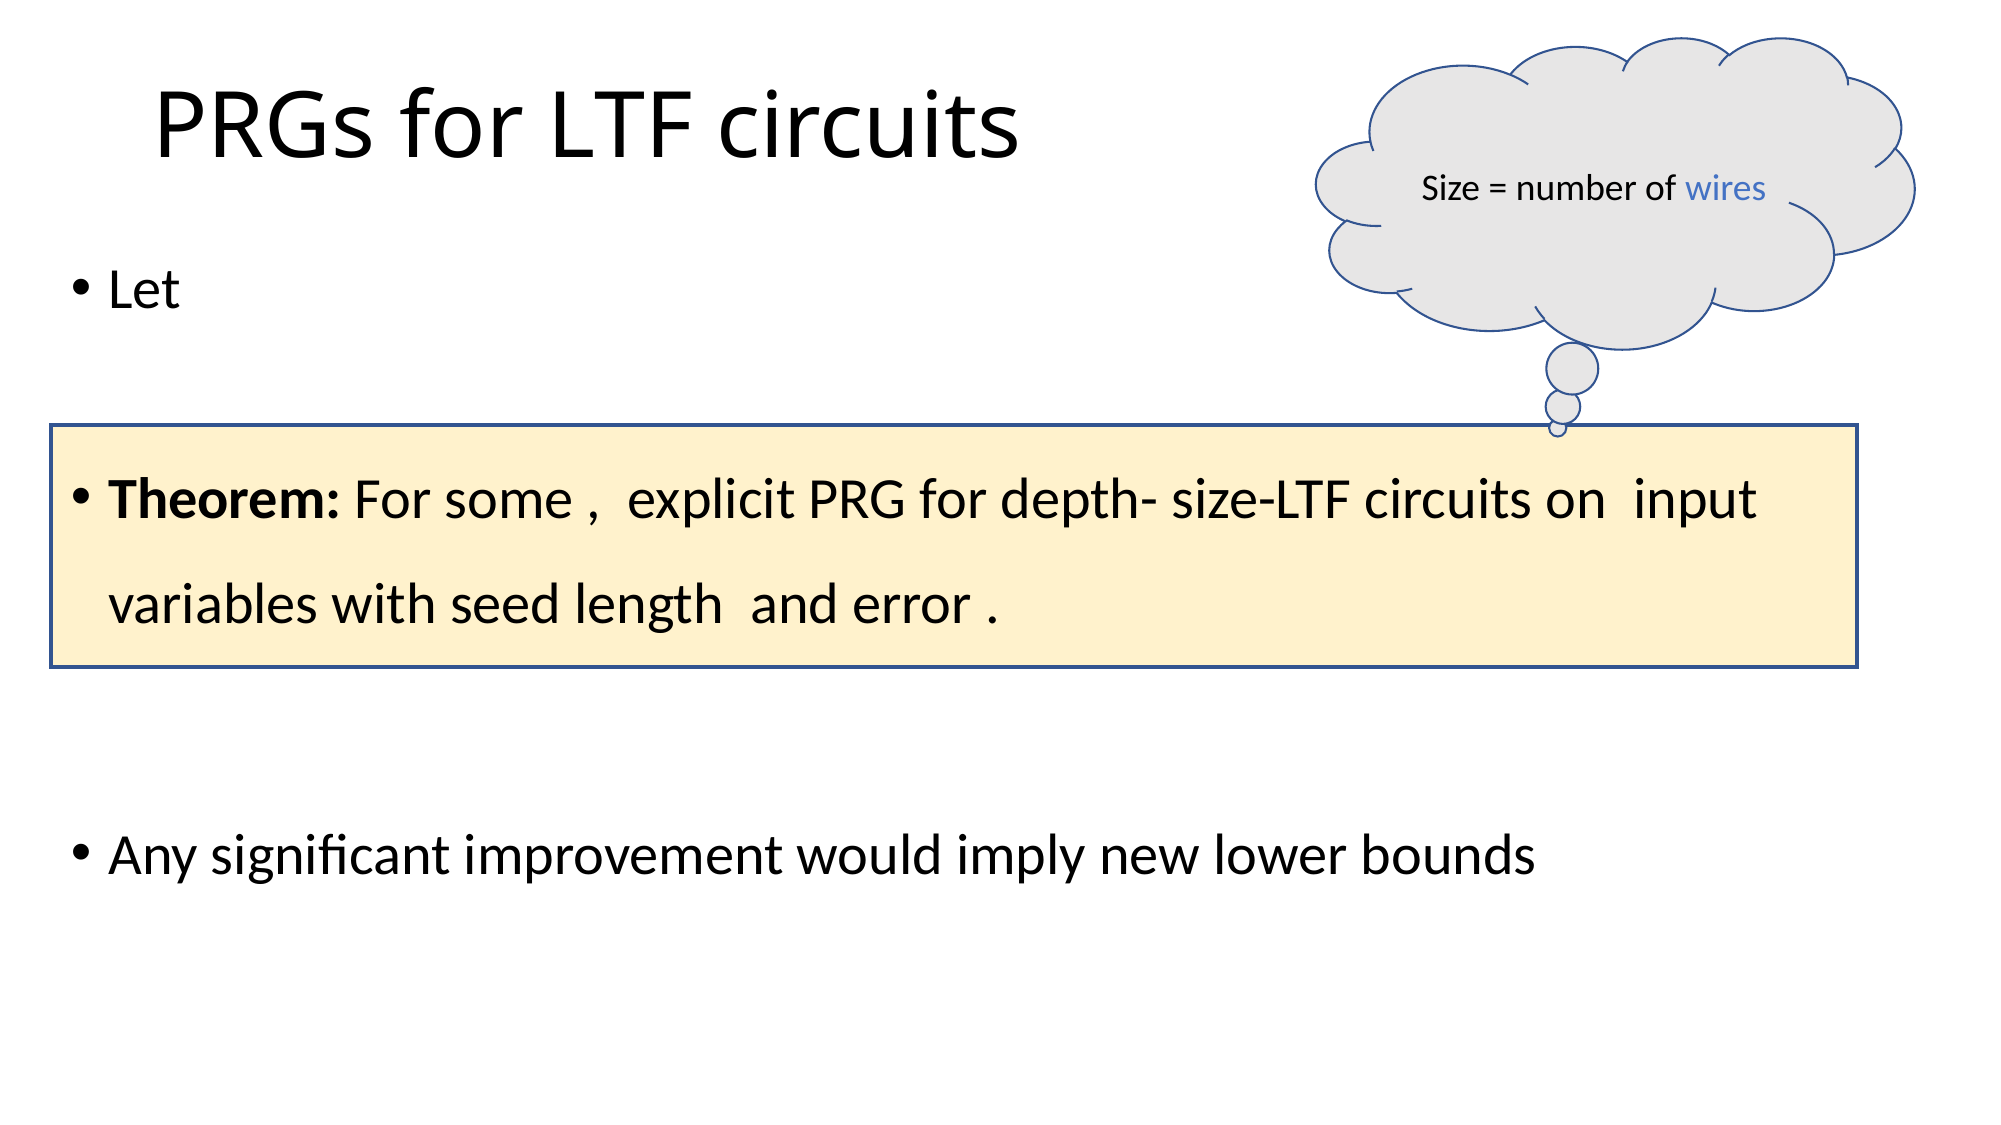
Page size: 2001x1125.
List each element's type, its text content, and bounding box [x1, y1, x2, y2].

title PRGs for LTF circuits [137, 19, 1863, 237]
text_box Size = number of wires [1314, 37, 1916, 438]
text_box [50, 424, 1858, 668]
